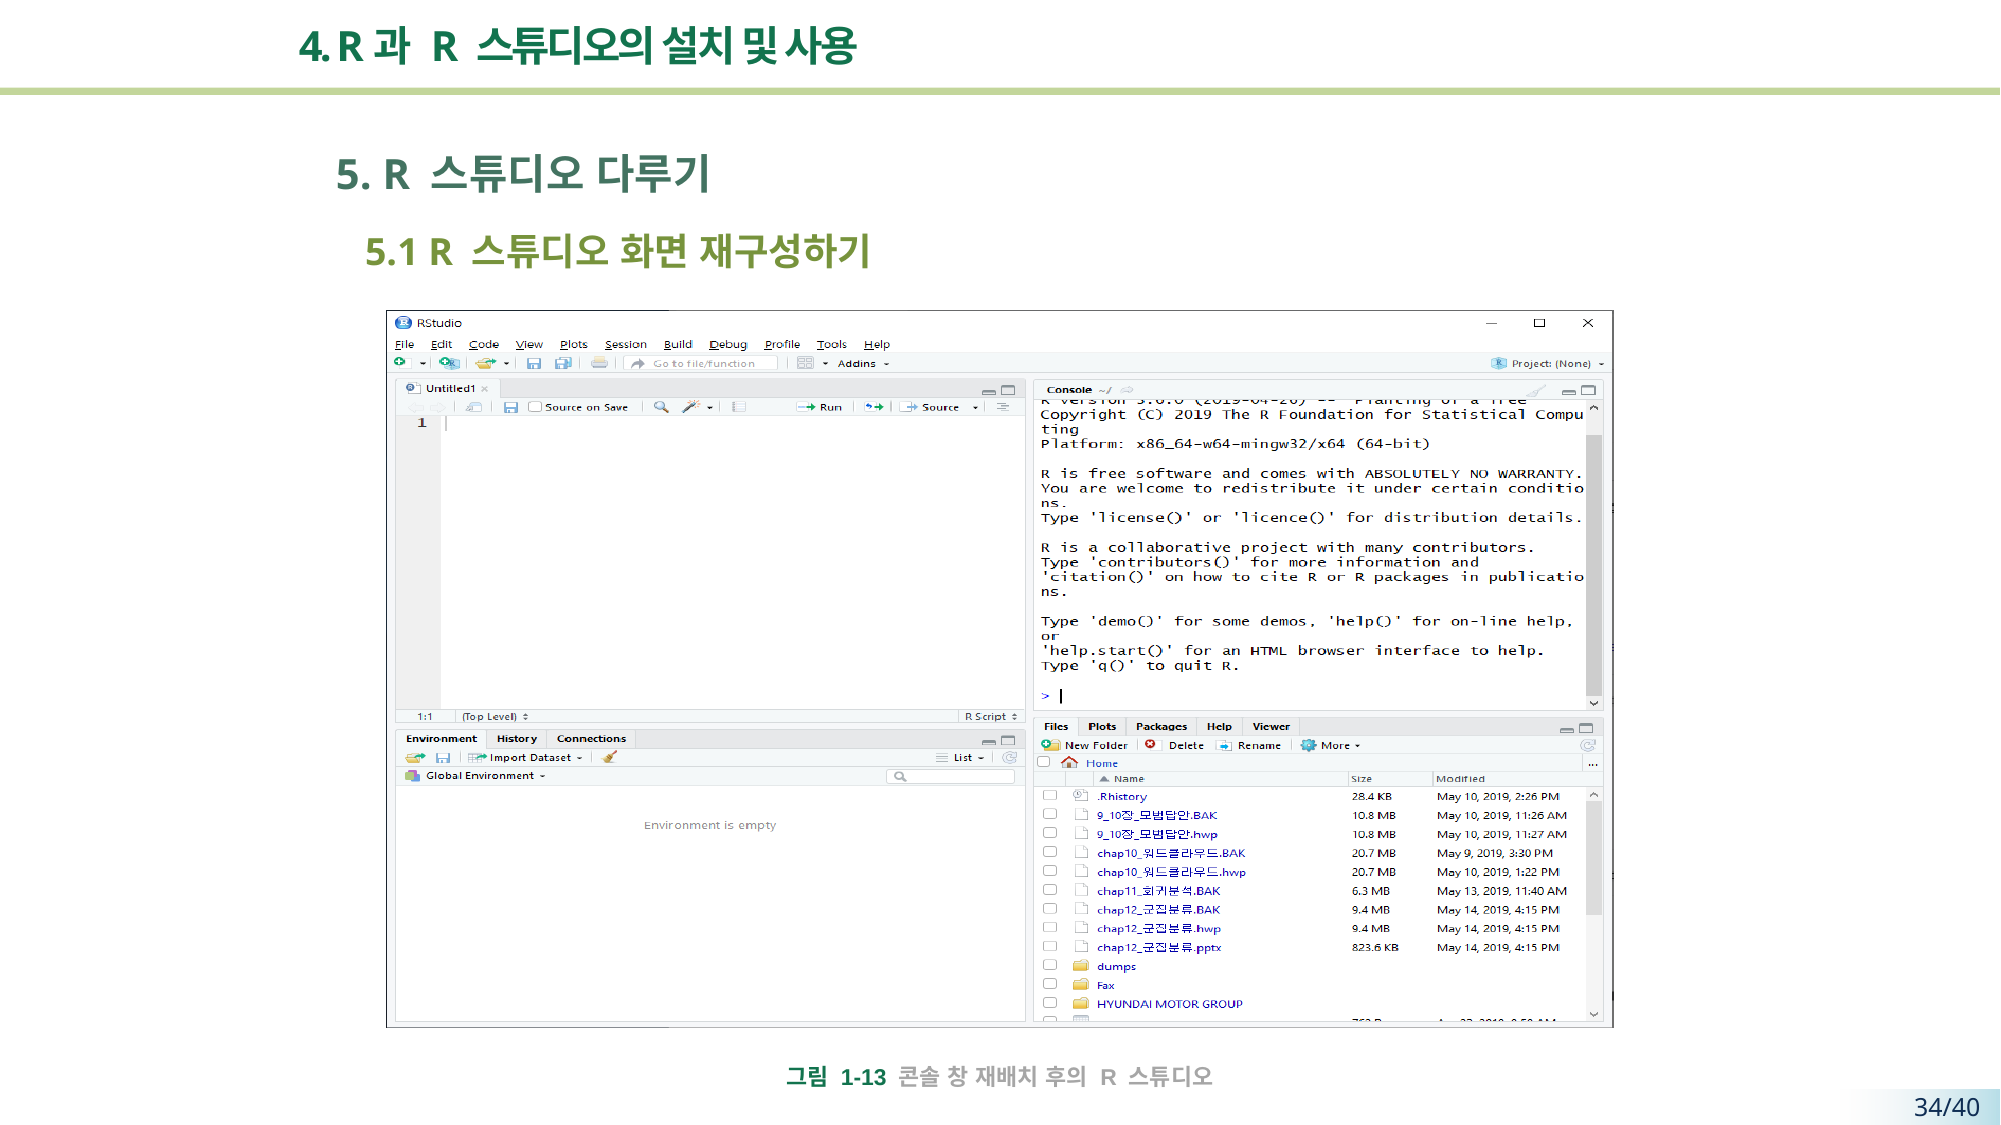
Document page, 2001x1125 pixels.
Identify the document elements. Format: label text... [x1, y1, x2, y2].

title 4. R과 R 스튜디오의 설치 및 사용 [283, 6, 1562, 84]
list 5. R 스튜디오 다루기 5.1 R 스튜디오 화면 재구성하기 [320, 115, 1724, 378]
picture [385, 310, 1615, 1028]
text_box 그림 1-13 콘솔 창 재배치 후의 R 스튜디오 [734, 1036, 1266, 1123]
